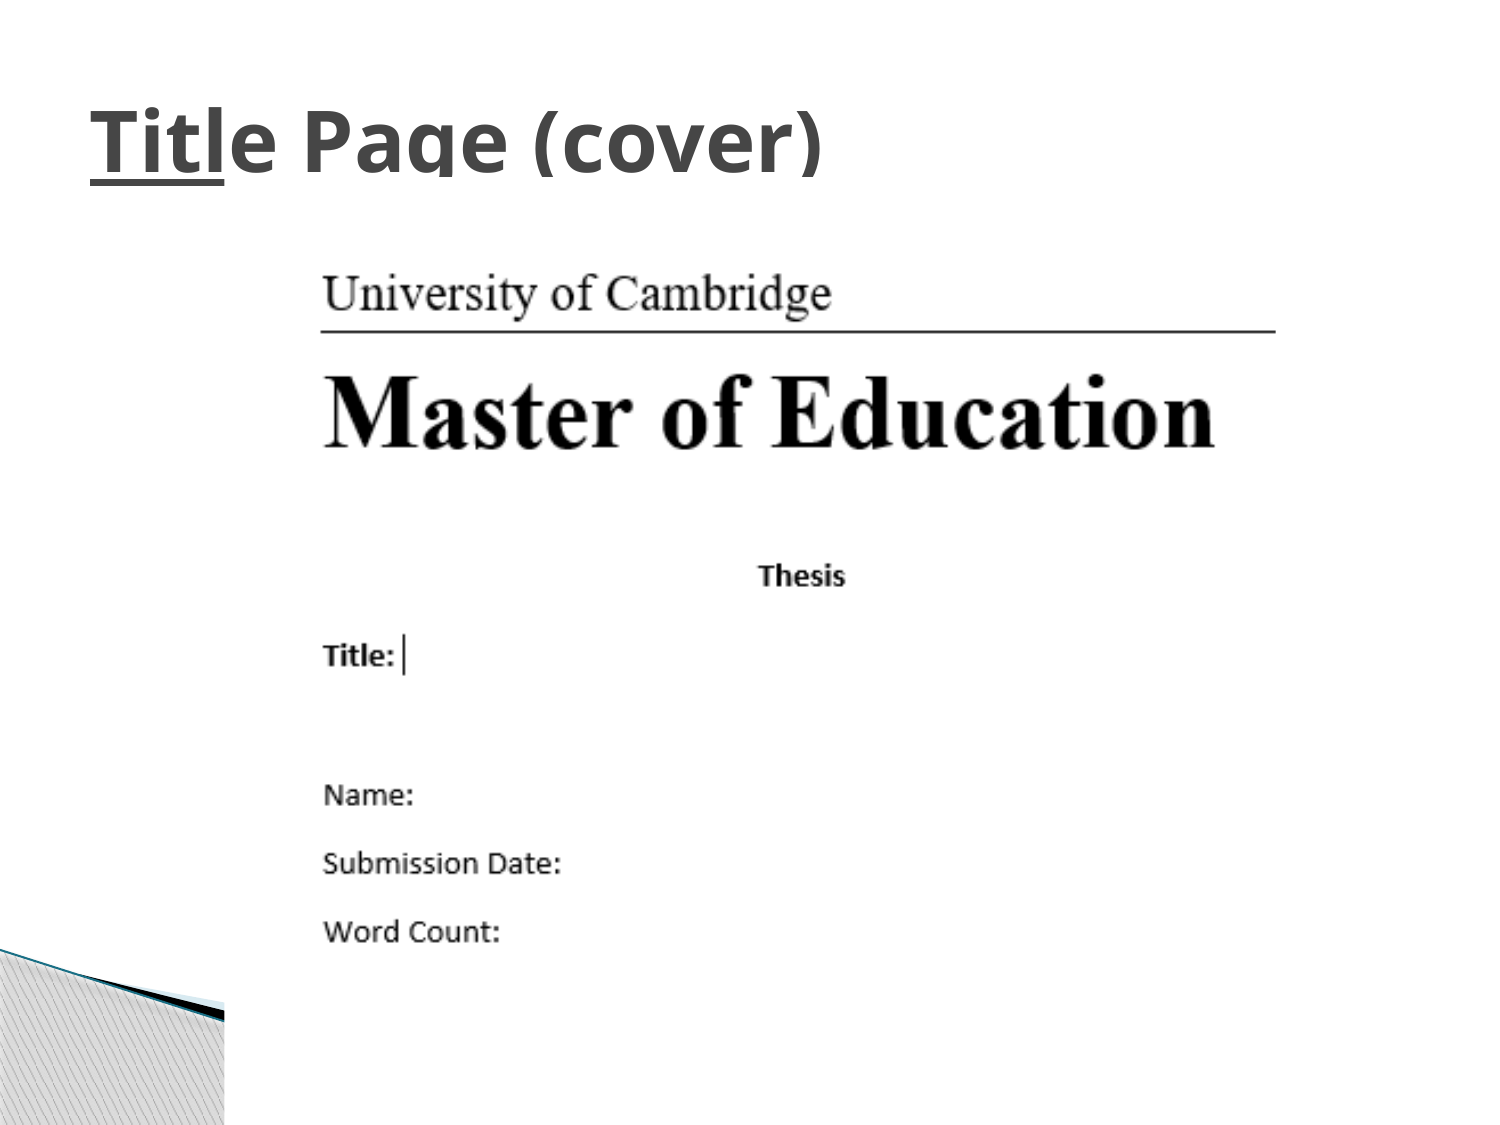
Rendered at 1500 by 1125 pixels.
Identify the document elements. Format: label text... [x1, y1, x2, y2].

picture [224, 177, 1276, 1125]
title Title Page (cover) [75, 45, 1425, 233]
